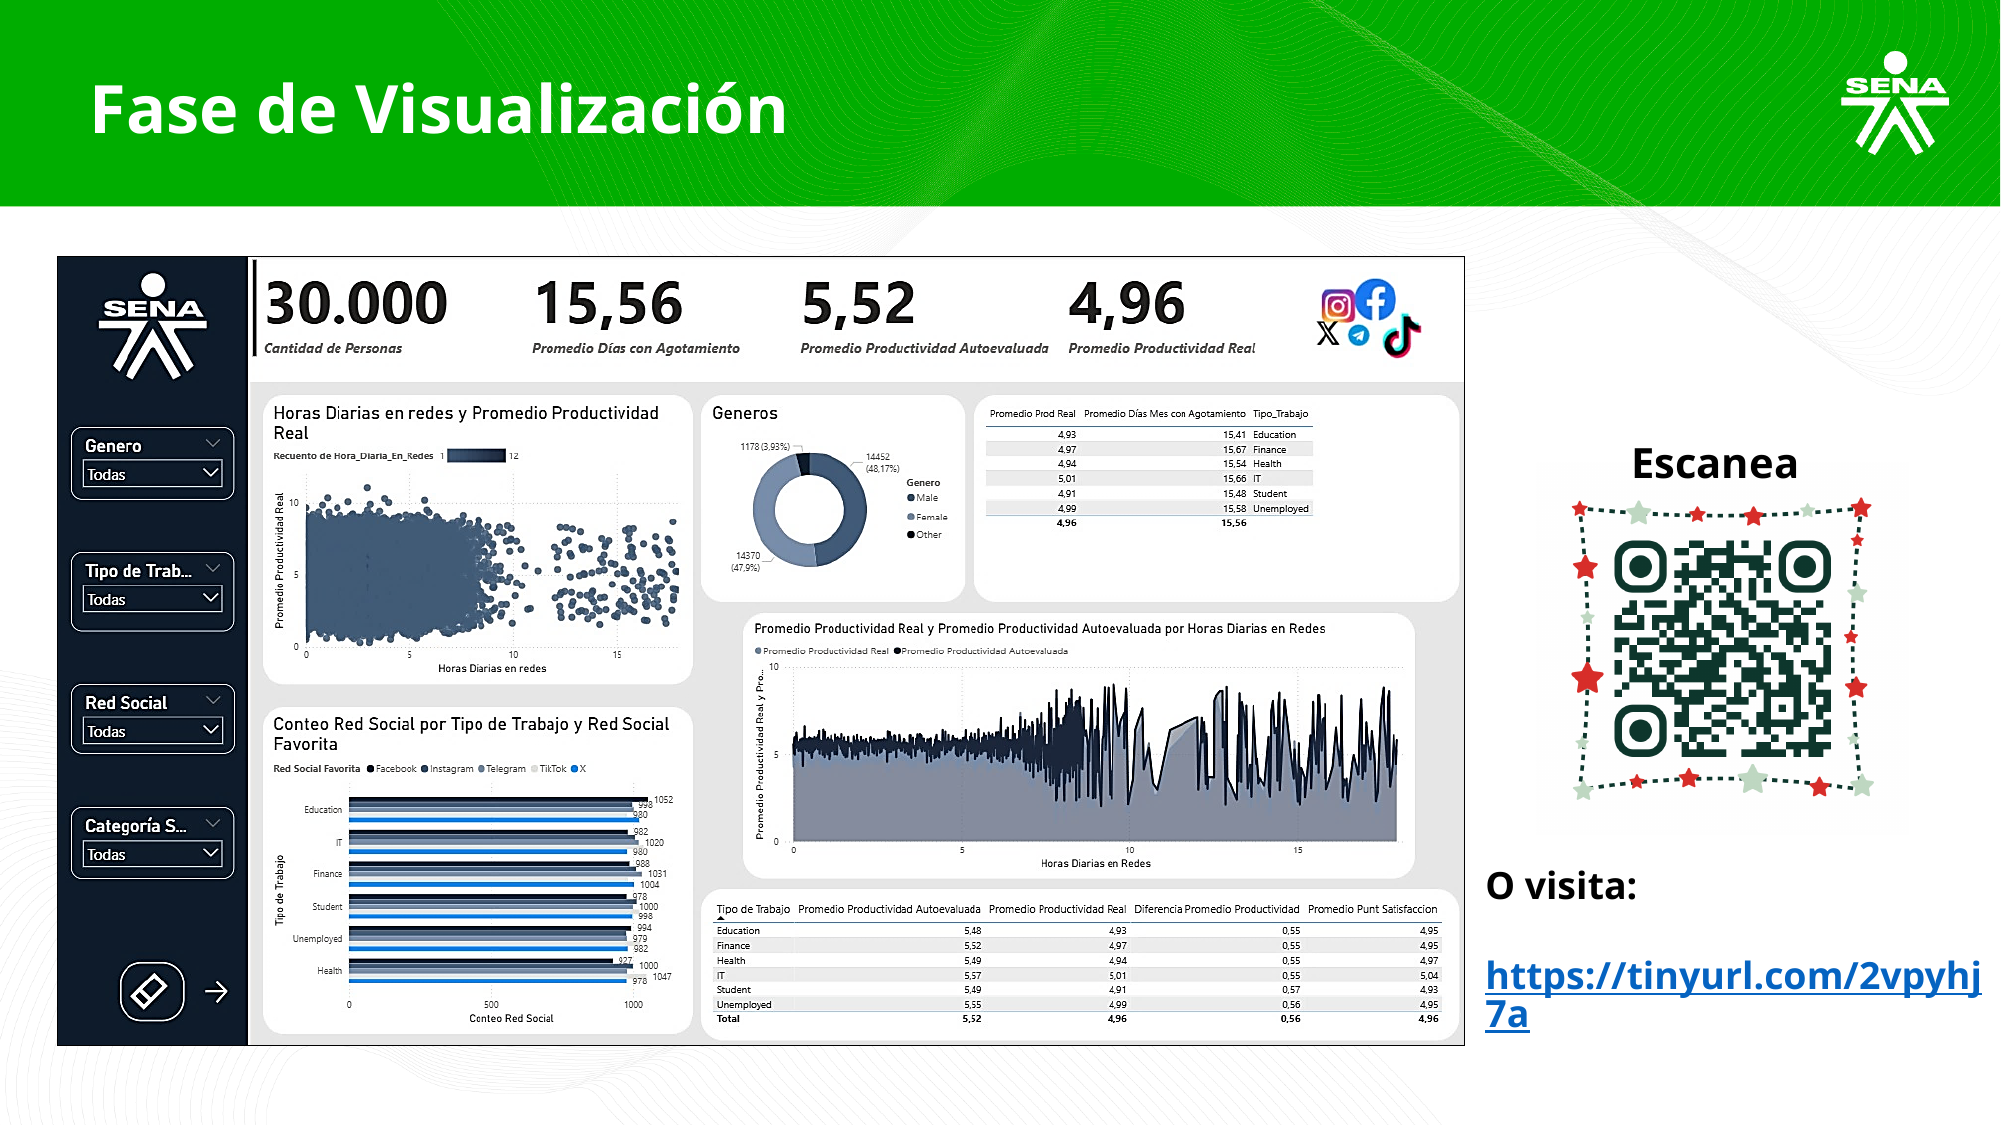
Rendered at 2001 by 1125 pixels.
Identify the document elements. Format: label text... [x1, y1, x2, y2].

picture [0, 0, 2001, 1125]
text_box Fase de Visualización [74, 68, 1685, 155]
text_box Escanea [1616, 429, 1829, 462]
text_box O visita: https://tinyurl.com/2vpyhj7a [1470, 854, 2000, 1056]
